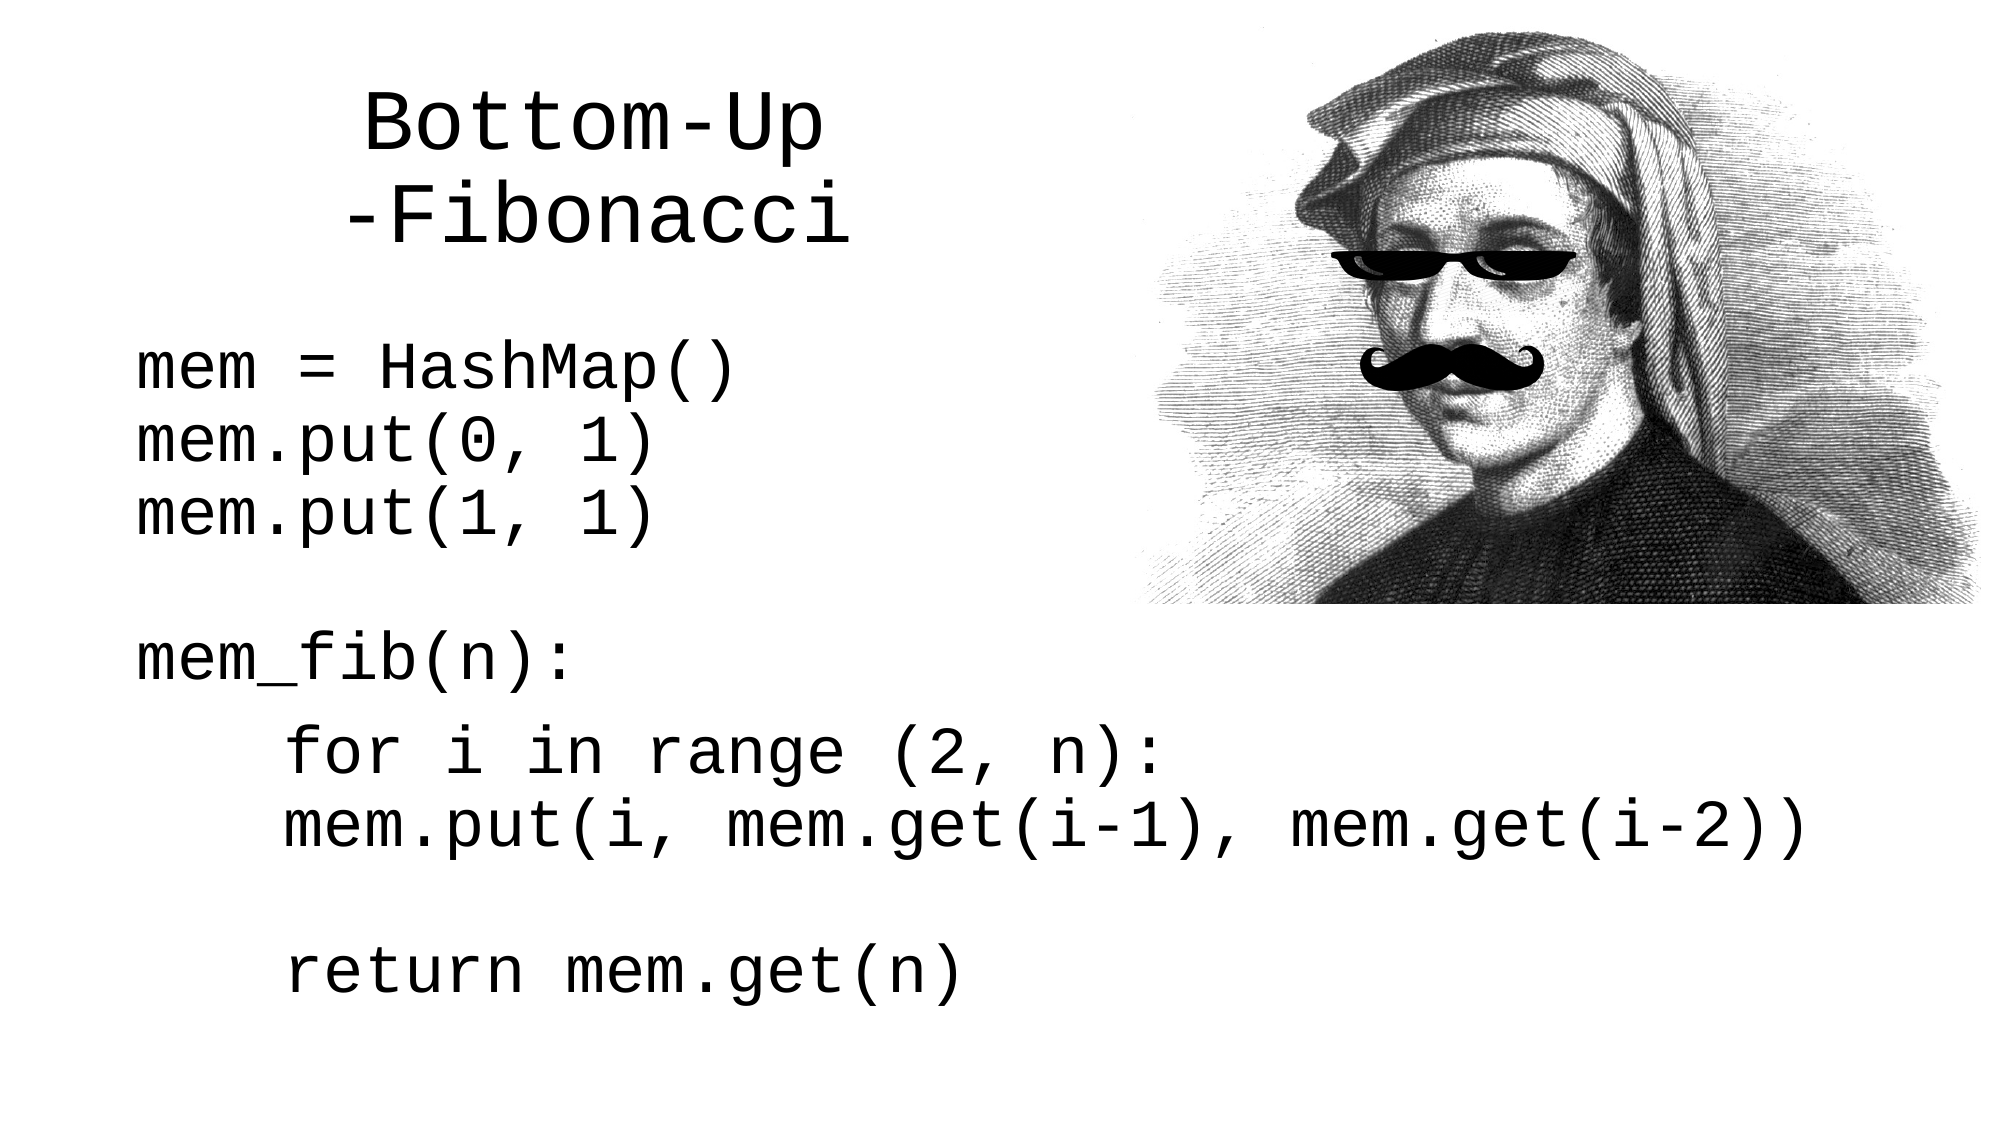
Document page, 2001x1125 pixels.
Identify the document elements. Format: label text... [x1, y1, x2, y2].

picture [1106, 20, 1981, 604]
title Bottom-Up -Fibonacci [102, 67, 1089, 269]
text_box mem = HashMap() mem.put(0, 1) mem.put(1, 1) mem_fib(n): for i in range (2, n): mem.put(i, mem.get(i-1), mem.get(i-2)) return mem.get(n) [121, 311, 2000, 1015]
